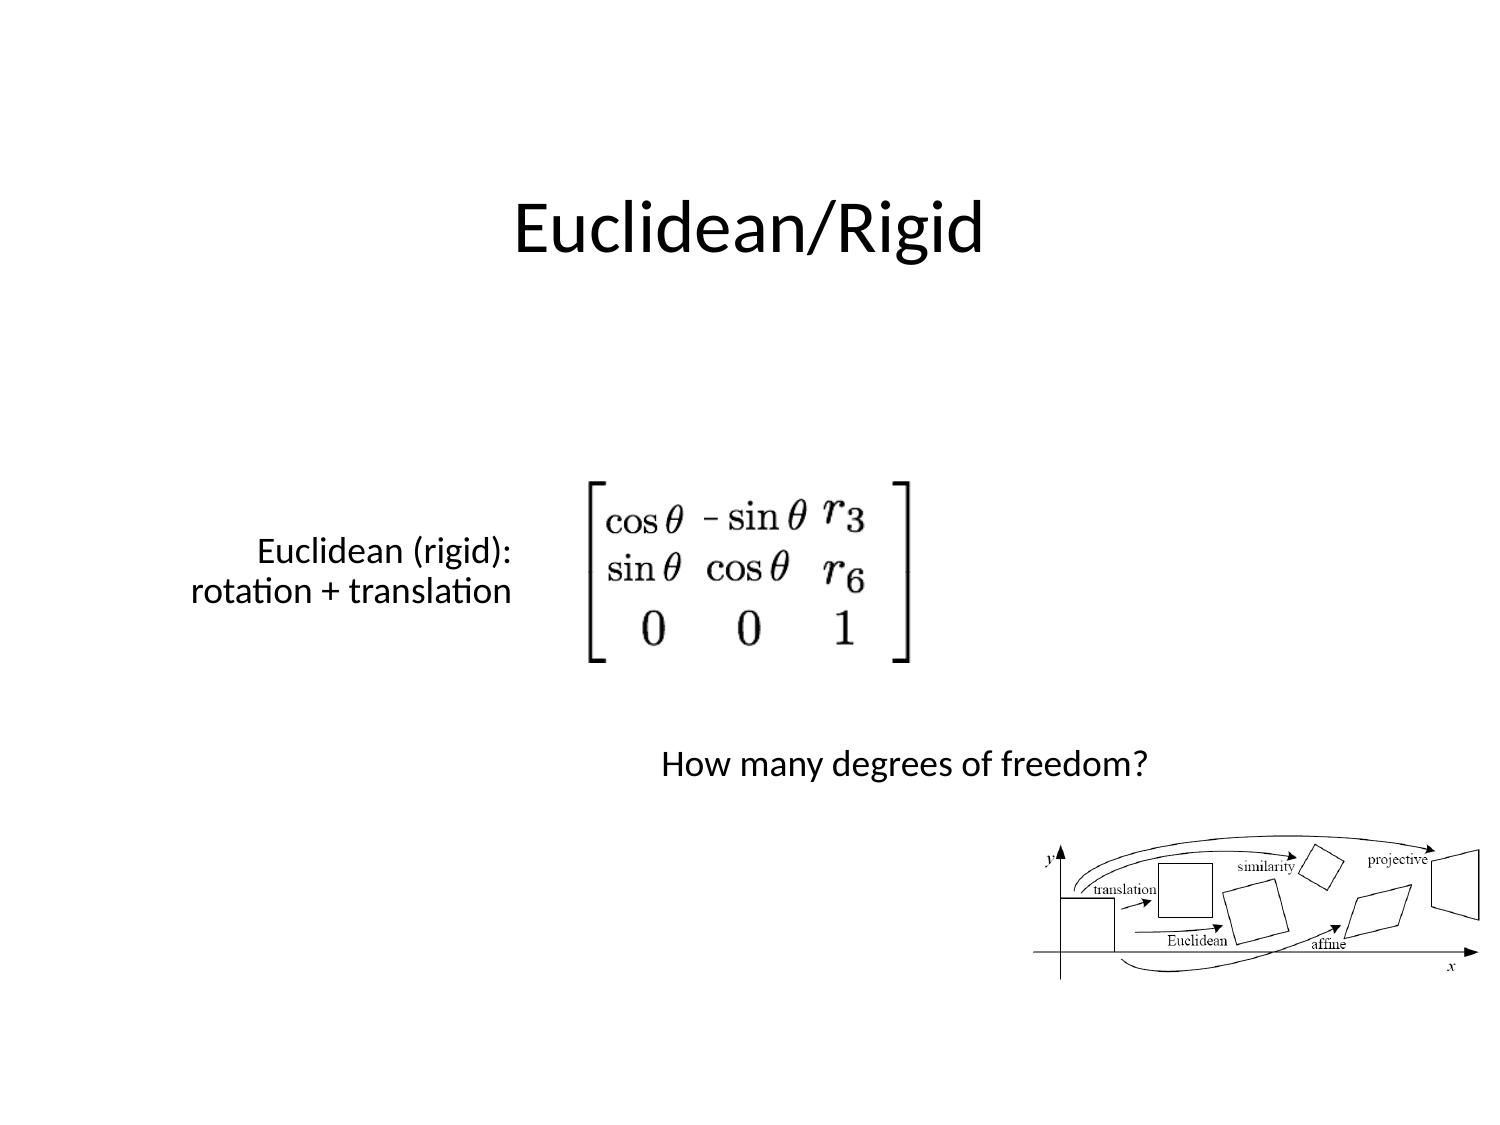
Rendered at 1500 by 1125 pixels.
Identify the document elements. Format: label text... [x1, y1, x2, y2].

text_box How many degrees of freedom? [650, 717, 1261, 812]
title Euclidean/Rigid [0, 140, 1500, 304]
picture [588, 480, 911, 663]
picture [1019, 811, 1500, 985]
text_box Euclidean (rigid): rotation + translation [144, 428, 524, 715]
